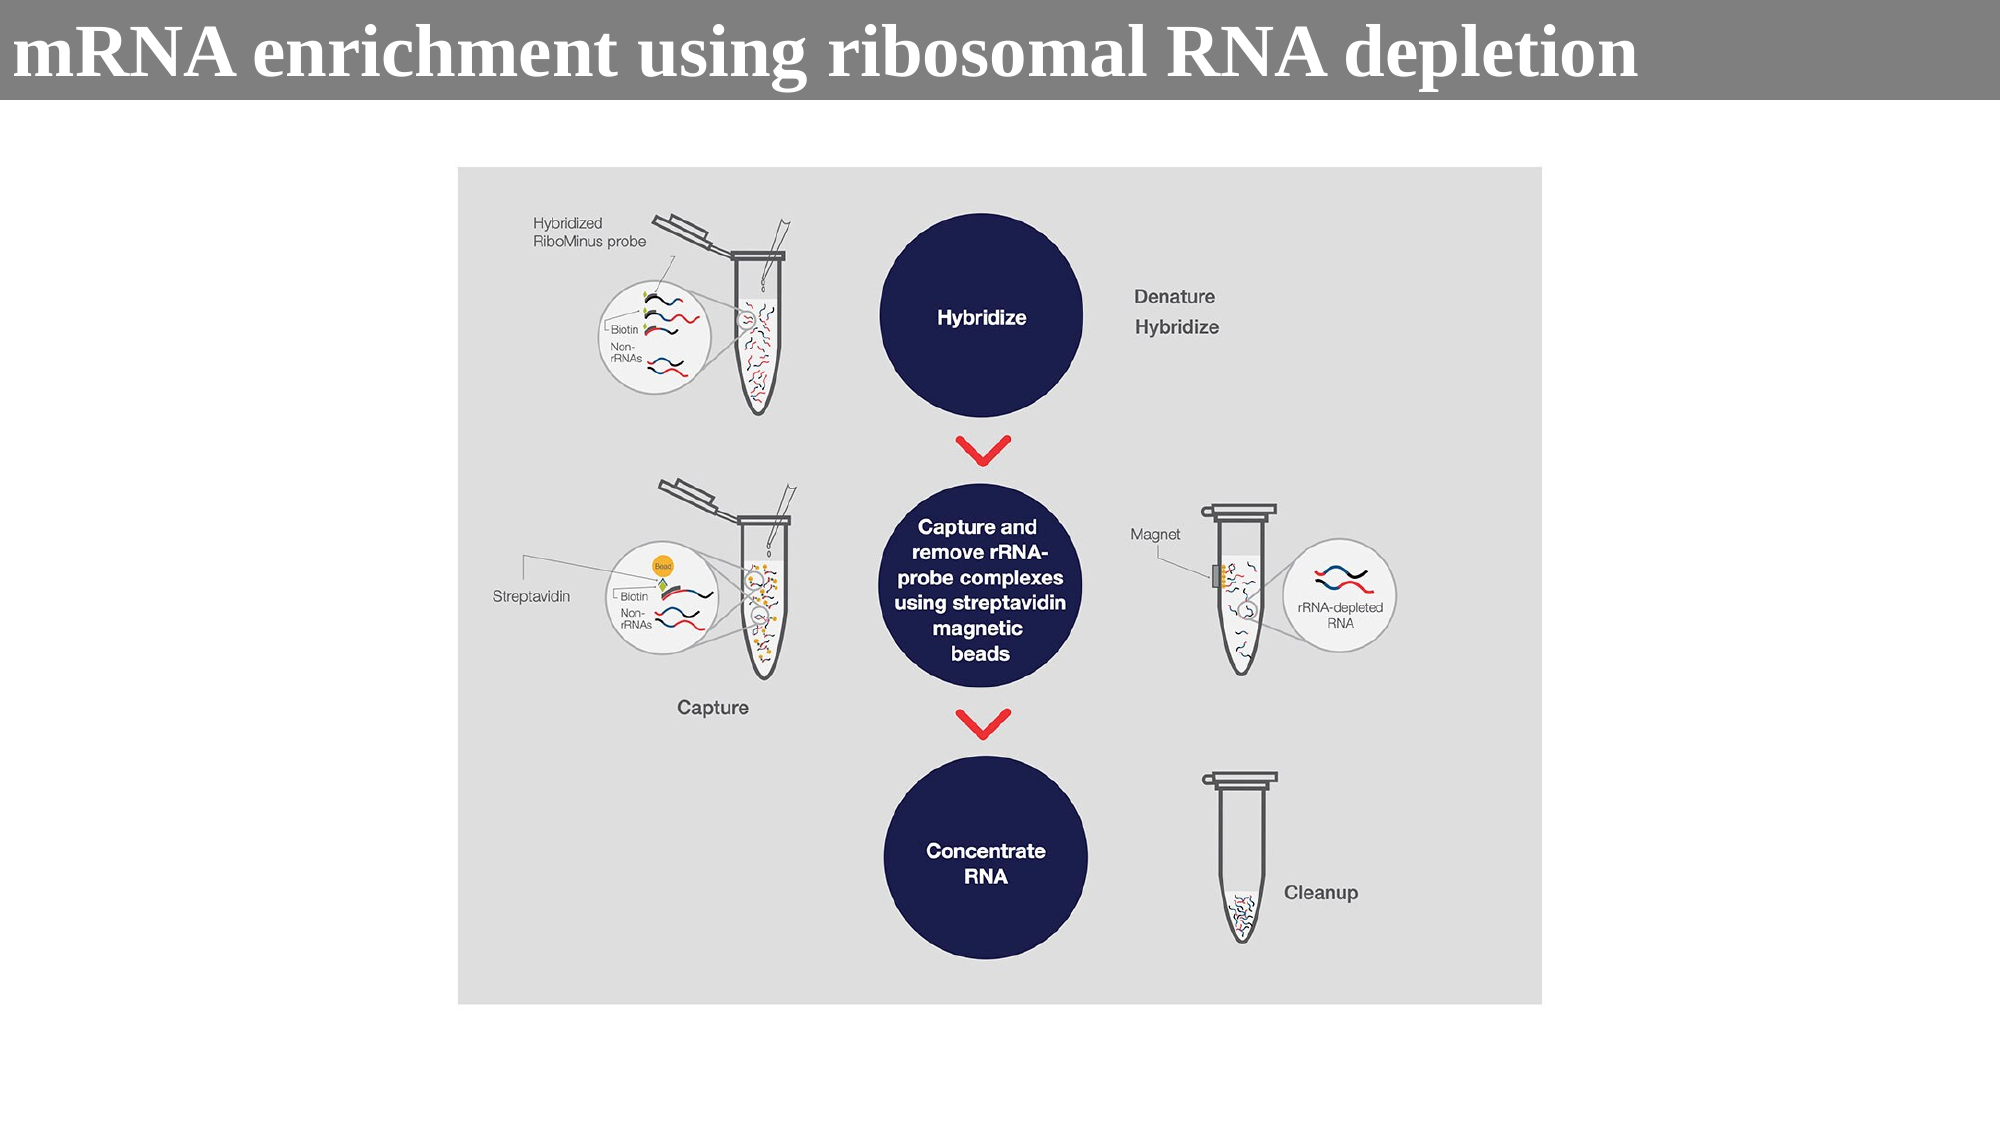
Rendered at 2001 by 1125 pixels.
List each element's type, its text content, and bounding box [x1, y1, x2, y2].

picture [447, 162, 1553, 1015]
title mRNA enrichment using ribosomal RNA depletion [12, 0, 2000, 92]
